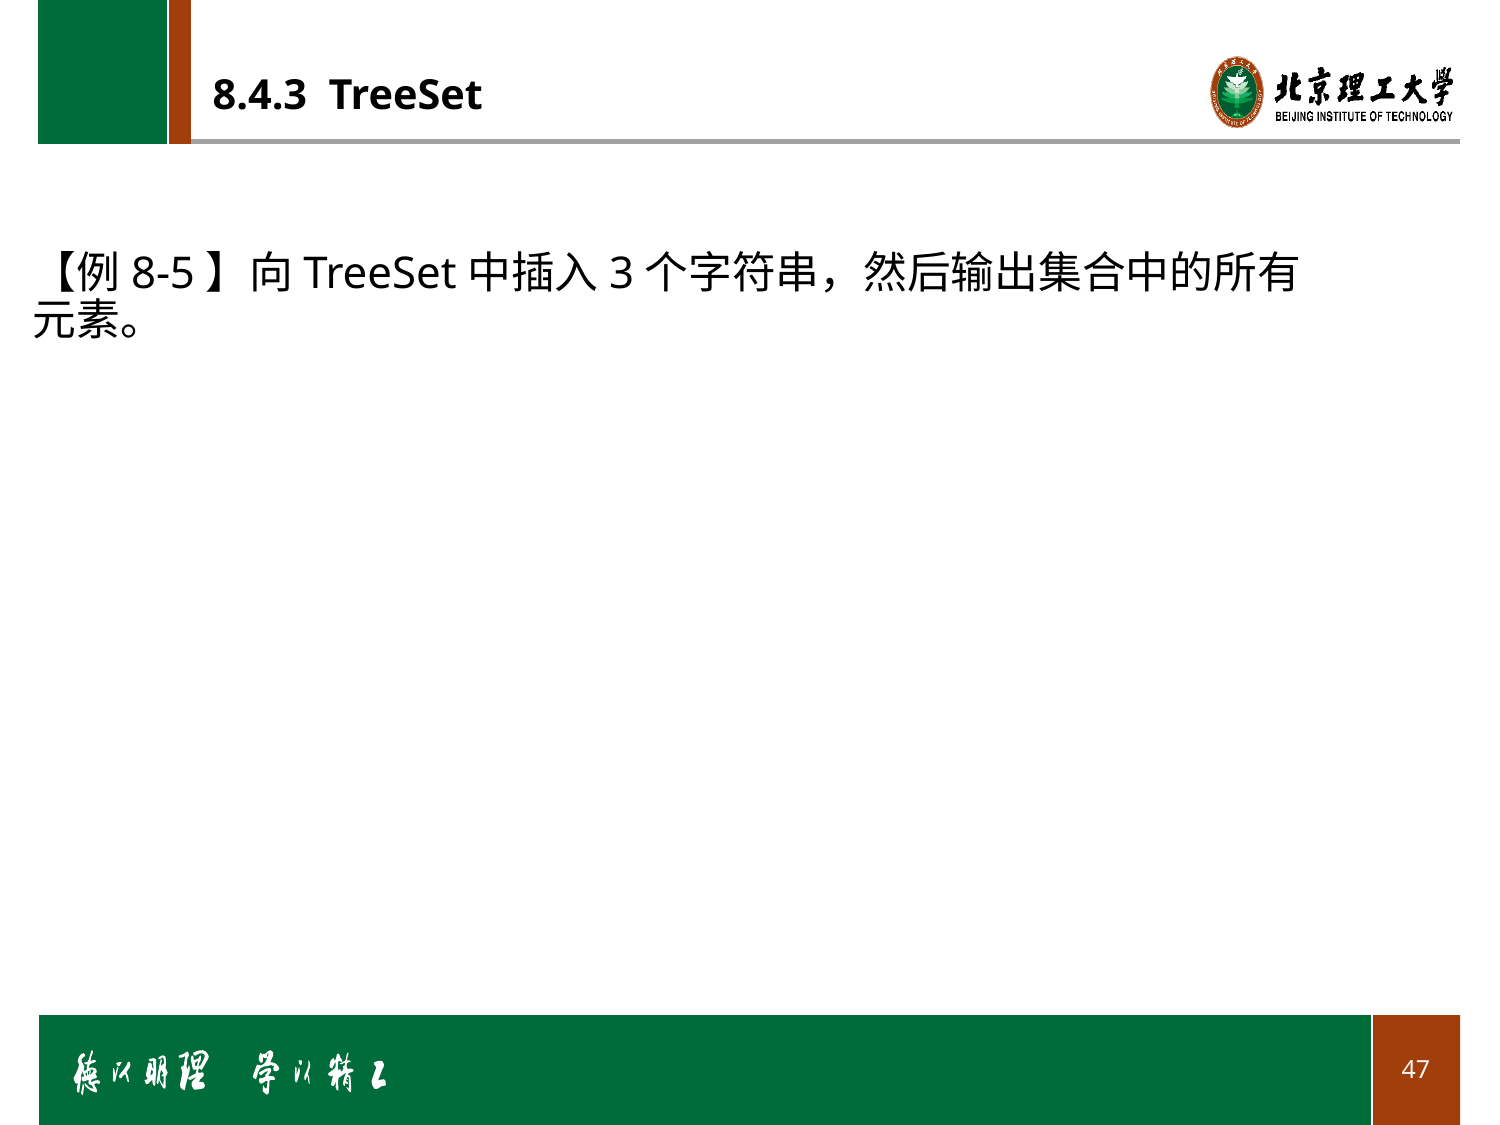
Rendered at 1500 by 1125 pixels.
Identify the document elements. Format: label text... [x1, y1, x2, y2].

list 【例8-5】向TreeSet中插入3个字符串，然后输出集合中的所有元素。 [0, 243, 1350, 986]
title 8.4.3 TreeSet [197, 65, 1262, 126]
picture [1210, 56, 1453, 128]
